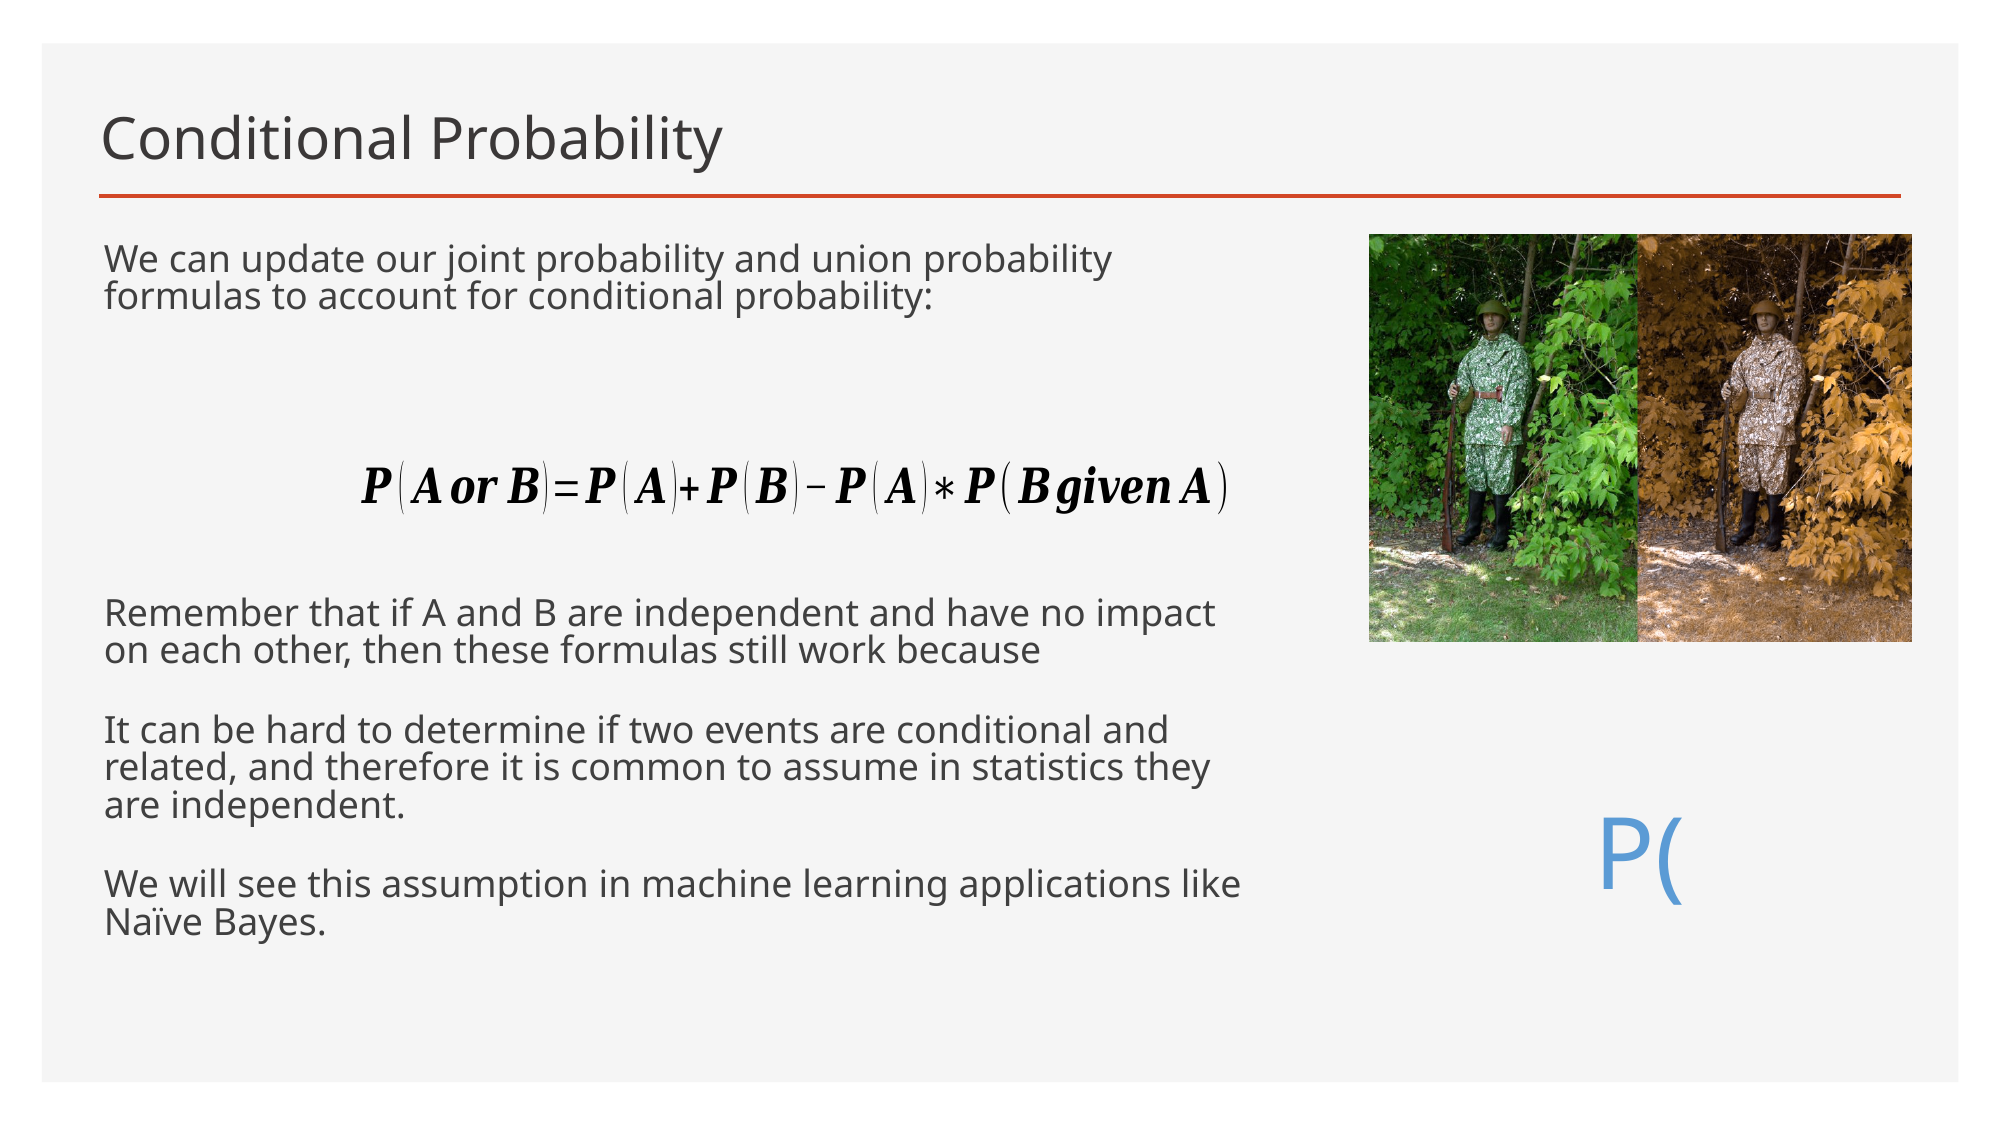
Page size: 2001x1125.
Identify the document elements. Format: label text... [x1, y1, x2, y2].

picture [1369, 234, 1912, 642]
title Conditional Probability [85, 73, 1089, 179]
